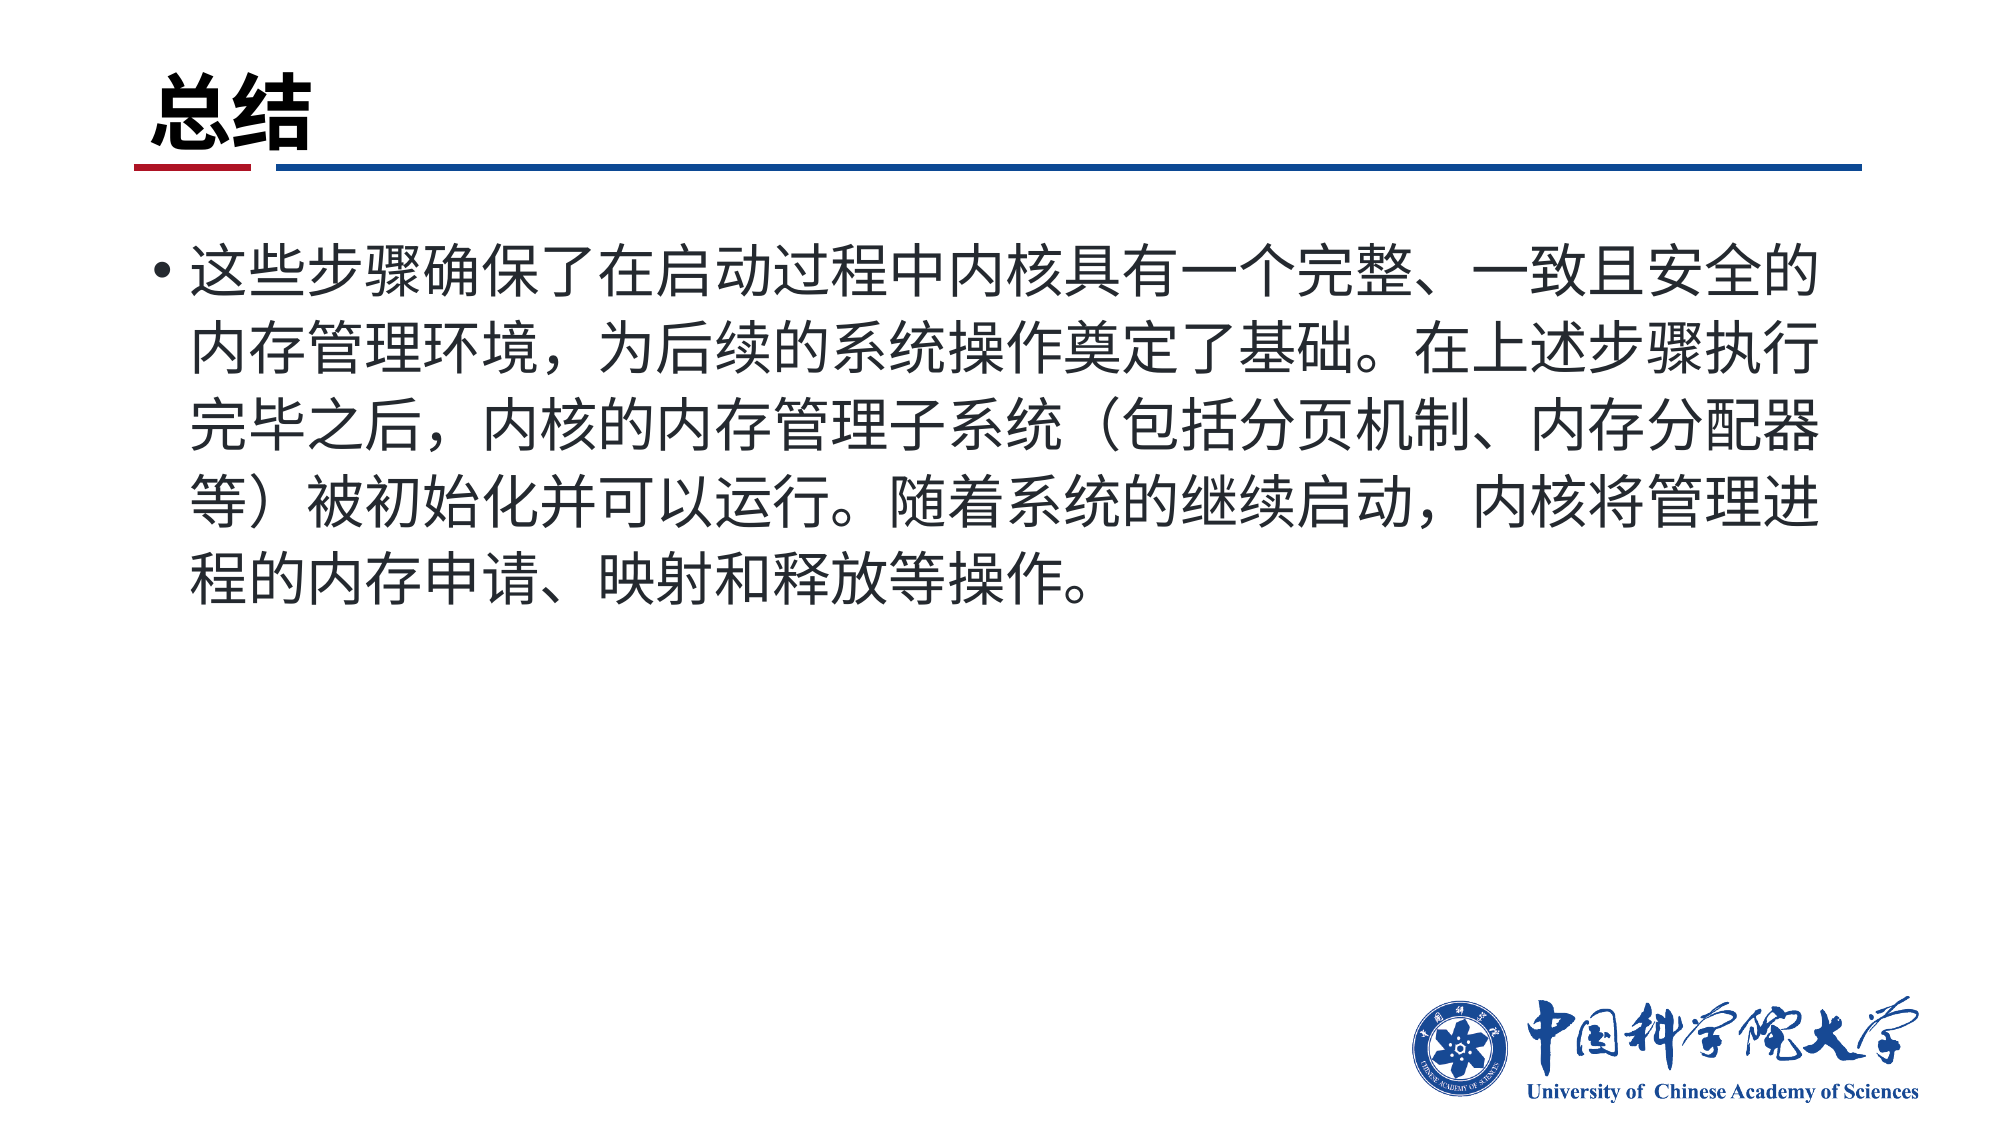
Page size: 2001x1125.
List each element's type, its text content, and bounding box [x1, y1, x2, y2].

list 这些步骤确保了在启动过程中内核具有一个完整、一致且安全的内存管理环境，为后续的系统操作奠定了基础。在上述步骤执行完毕之后，内核的内存管理子系统（包括分页机制、内存分配器等）被初始化并可以运行。随着系统的继续启动，内核将管理进程的内存申请、映射和释放等操作。 [137, 219, 1863, 1051]
title 总结 [133, 0, 1863, 168]
picture [1412, 996, 1919, 1103]
